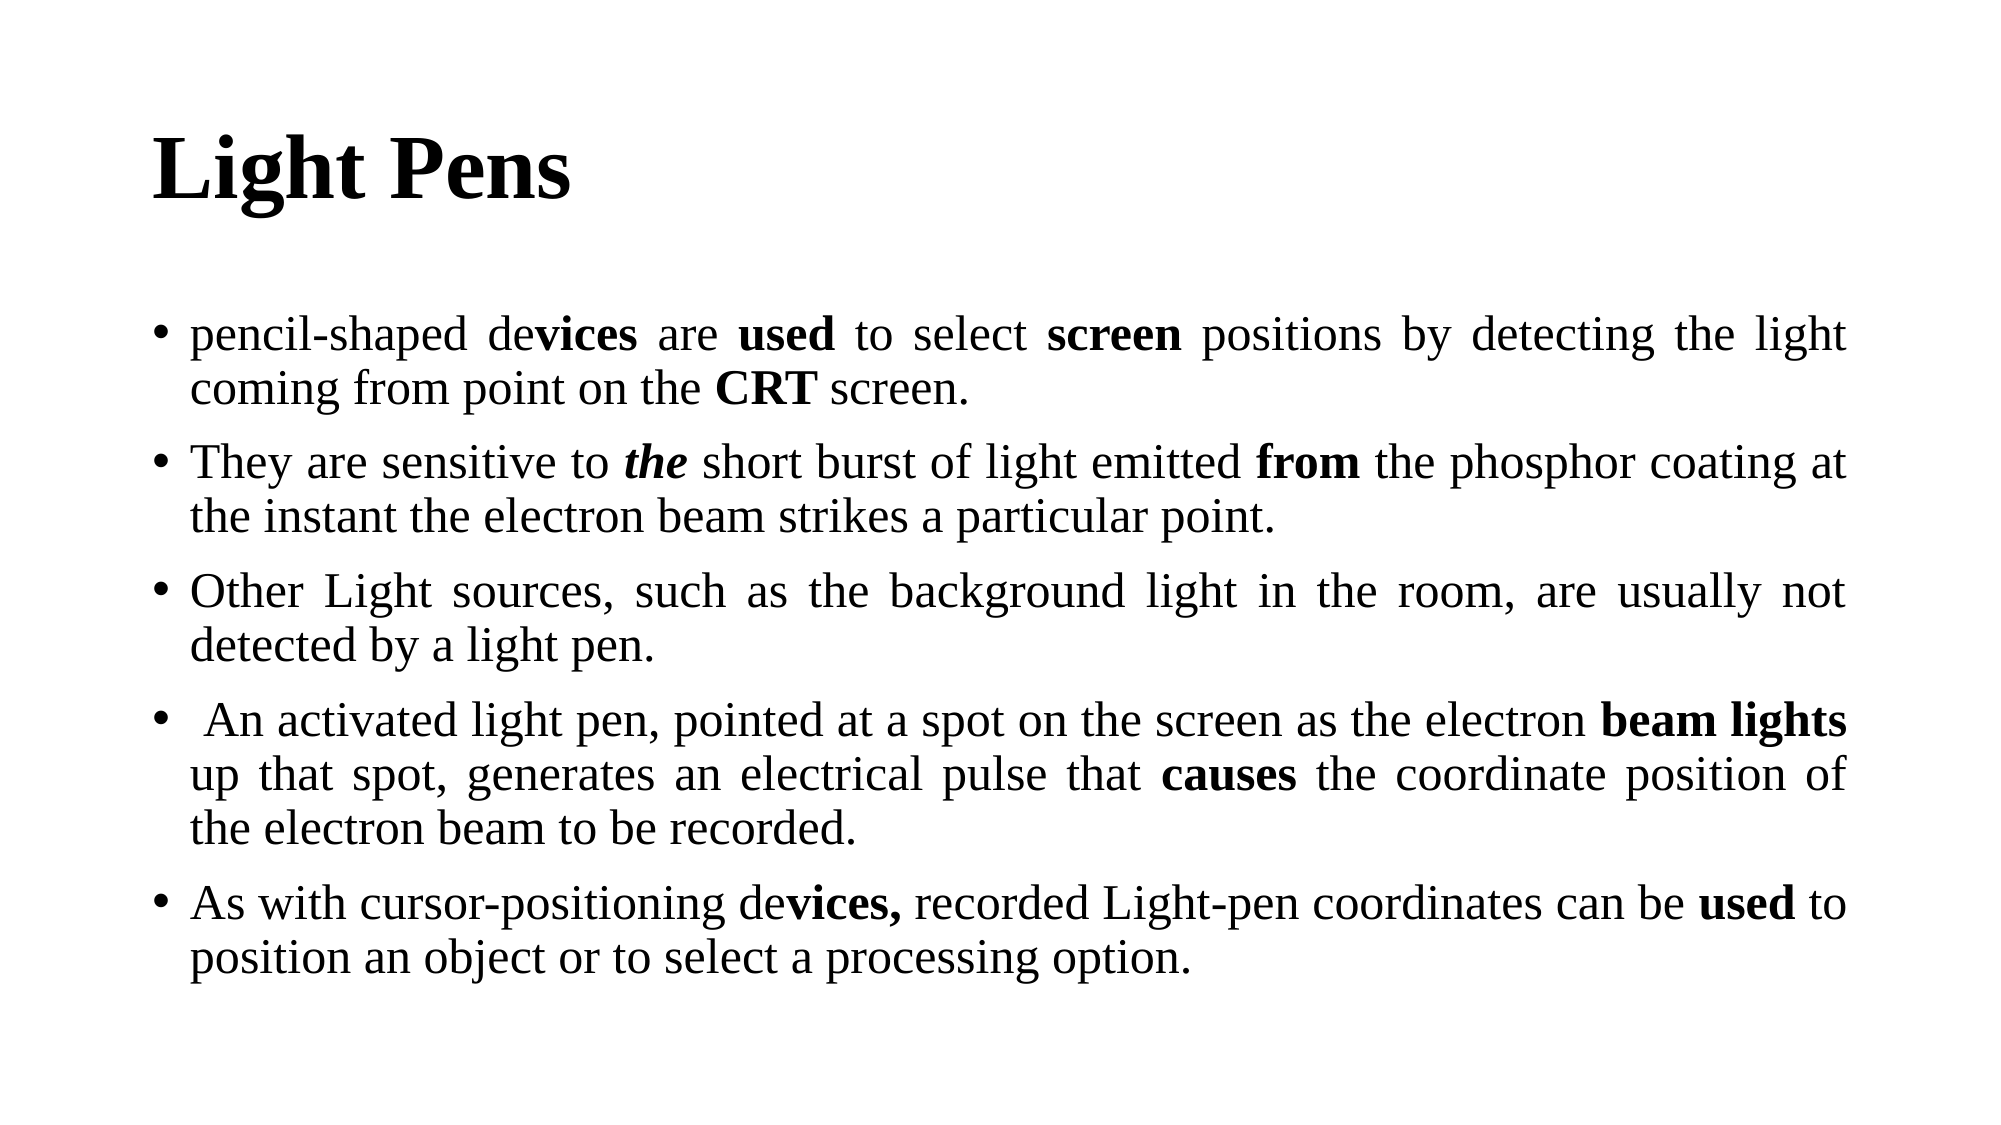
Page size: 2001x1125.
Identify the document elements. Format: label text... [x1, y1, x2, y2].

title Light Pens [137, 59, 1863, 278]
list pencil-shaped devices are used to select screen positions by detecting the light coming from point on the CRT screen. They are sensitive to the short burst of light emitted from the phosphor coating at the instant the electron beam strikes a particular point. Other Light sources, such as the background light in the room, are usually not detected by a light pen. An activated light pen, pointed at a spot on the screen as the electron beam lights up that spot, generates an electrical pulse that causes the coordinate position of the electron beam to be recorded. As with cursor-positioning devices, recorded Light-pen coordinates can be used to position an object or to select a processing option. [137, 299, 1863, 1014]
